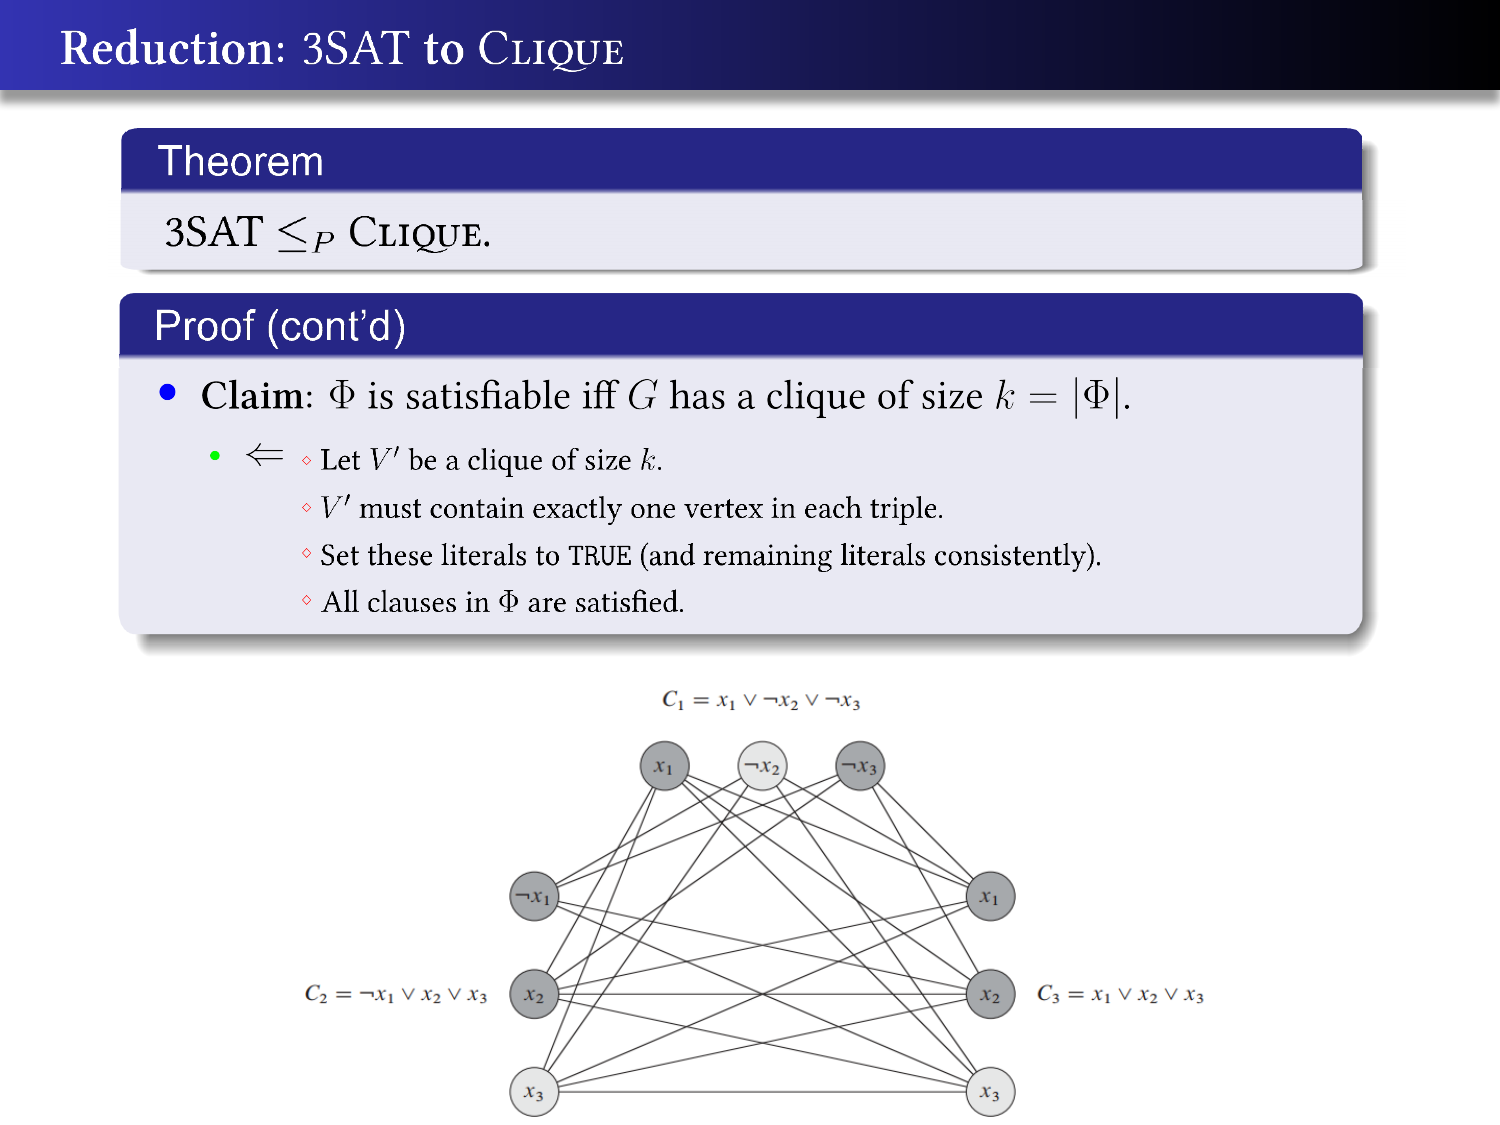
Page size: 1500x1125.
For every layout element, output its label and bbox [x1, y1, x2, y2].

picture [159, 377, 1129, 420]
picture [61, 28, 624, 72]
text_box [107, 119, 1406, 280]
picture [166, 215, 490, 254]
text_box [301, 542, 1100, 572]
text_box [106, 289, 1406, 676]
text_box [301, 589, 683, 612]
text_box [301, 446, 661, 477]
picture [210, 443, 283, 467]
picture [158, 145, 322, 177]
text_box [301, 494, 942, 525]
picture [253, 684, 1242, 1121]
